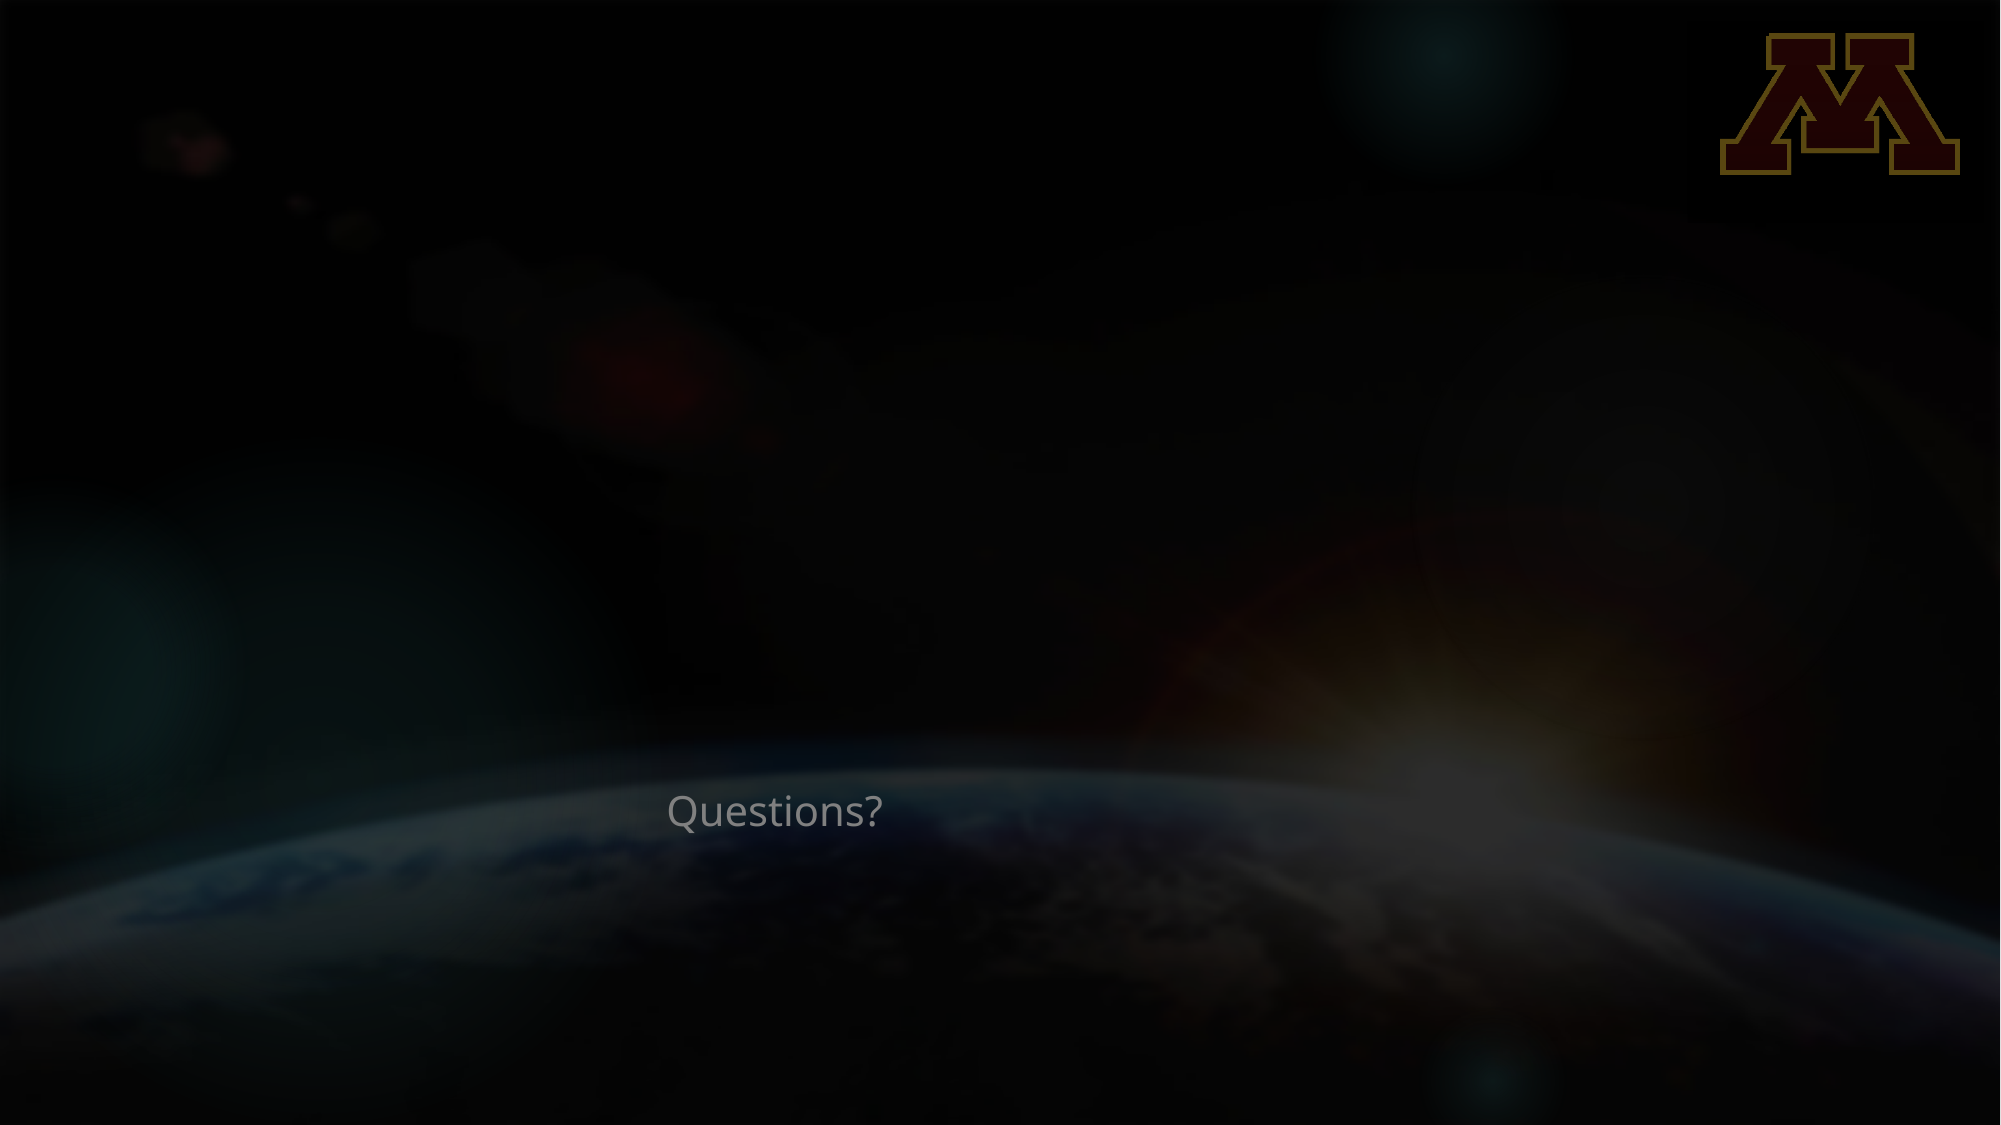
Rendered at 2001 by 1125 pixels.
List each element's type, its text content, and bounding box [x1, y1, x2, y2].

list Questions? [651, 777, 1323, 881]
text_box [1686, 20, 1985, 225]
picture [0, 0, 2001, 1125]
